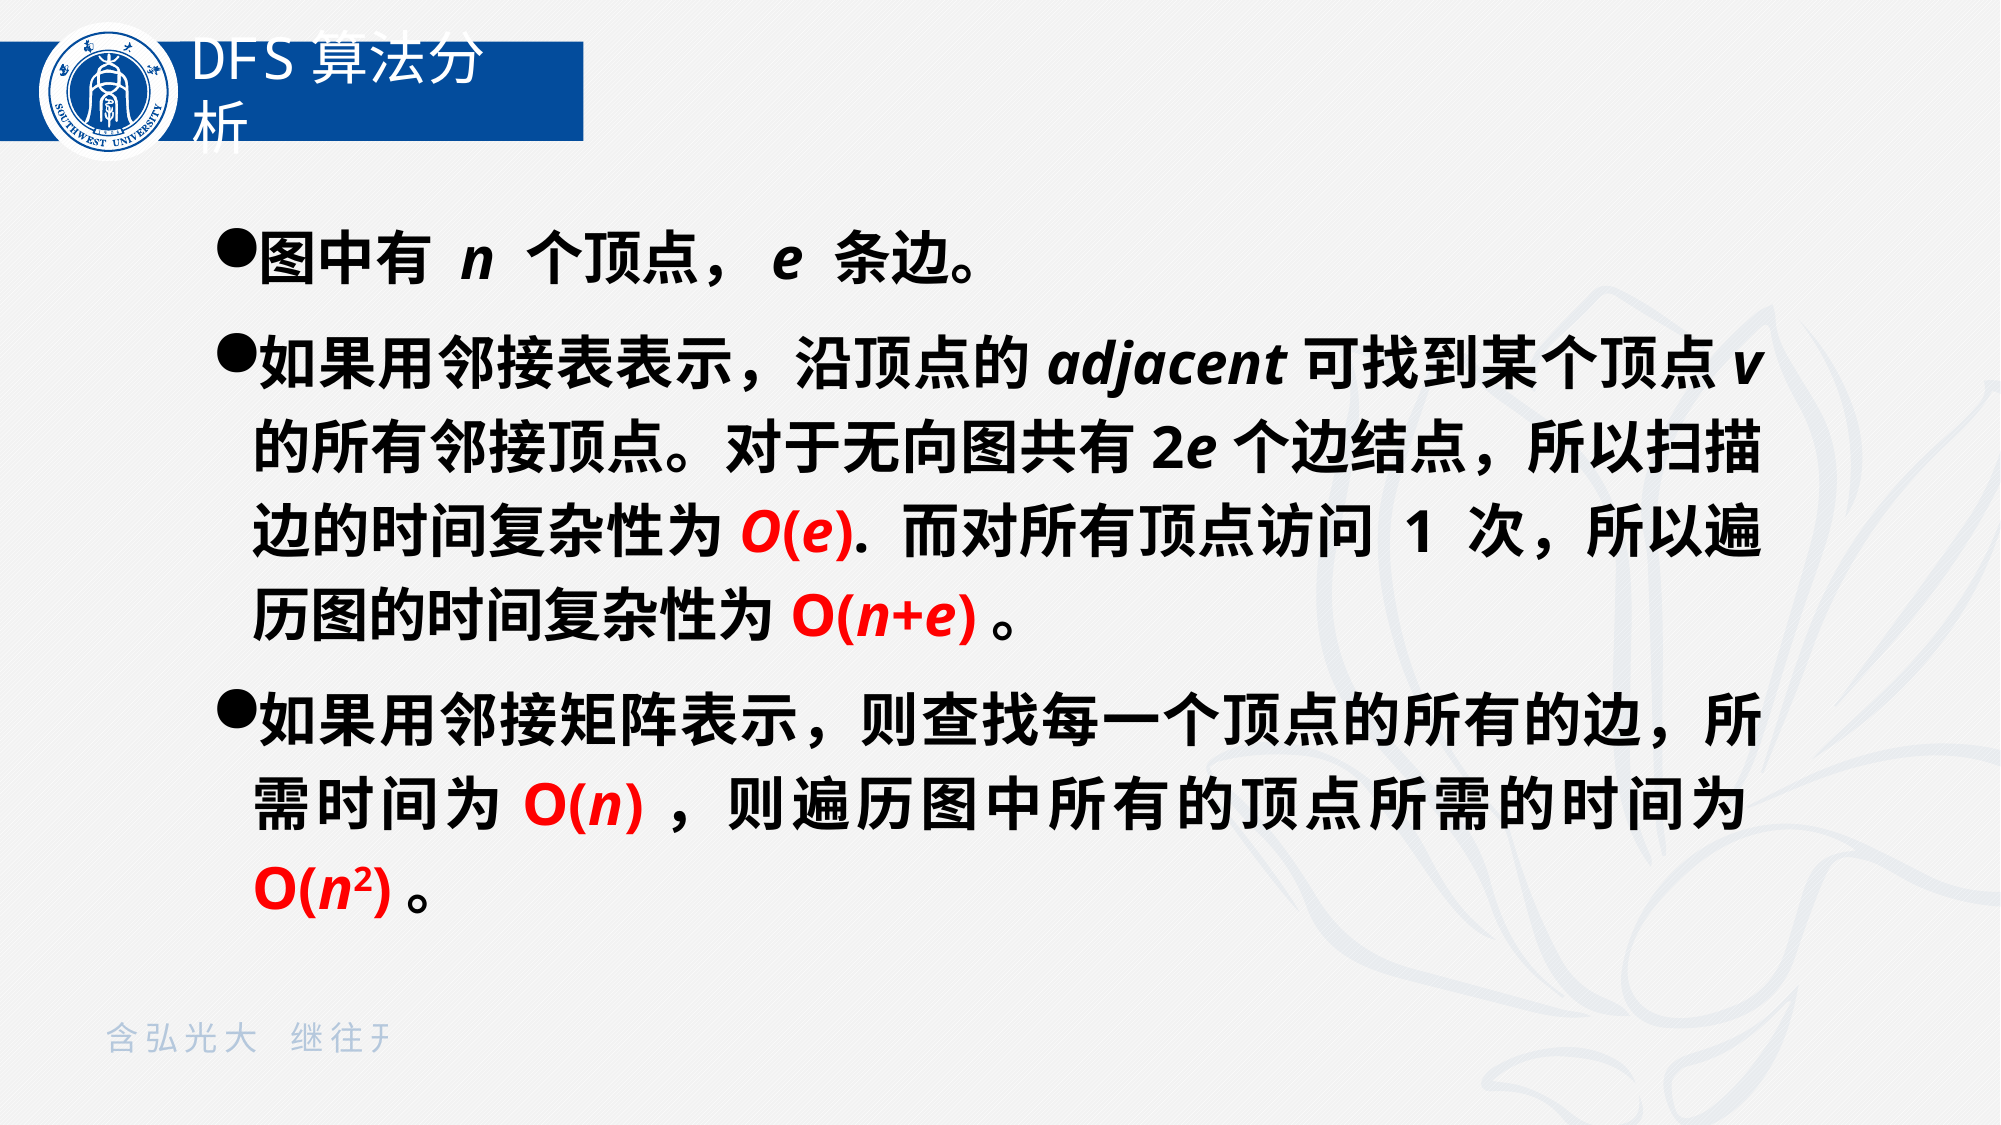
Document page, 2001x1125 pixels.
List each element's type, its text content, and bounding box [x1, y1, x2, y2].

list DFS算法分析 [180, 41, 584, 141]
text_box 图中有 n 个顶点，e 条边。 如果用邻接表表示，沿顶点的adjacent可找到某个顶点v 的所有邻接顶点。对于无向图共有2e个边结点，所以扫描边的时间复杂性为O(e). 而对所有顶点访问 1 次，所以遍历图的时间复杂性为O(n+e)。 如果用邻接矩阵表示，则查找每一个顶点的所有的边，所需时间为O(n)，则遍历图中所有的顶点所需的时间为O(n2)。 [199, 200, 1778, 897]
